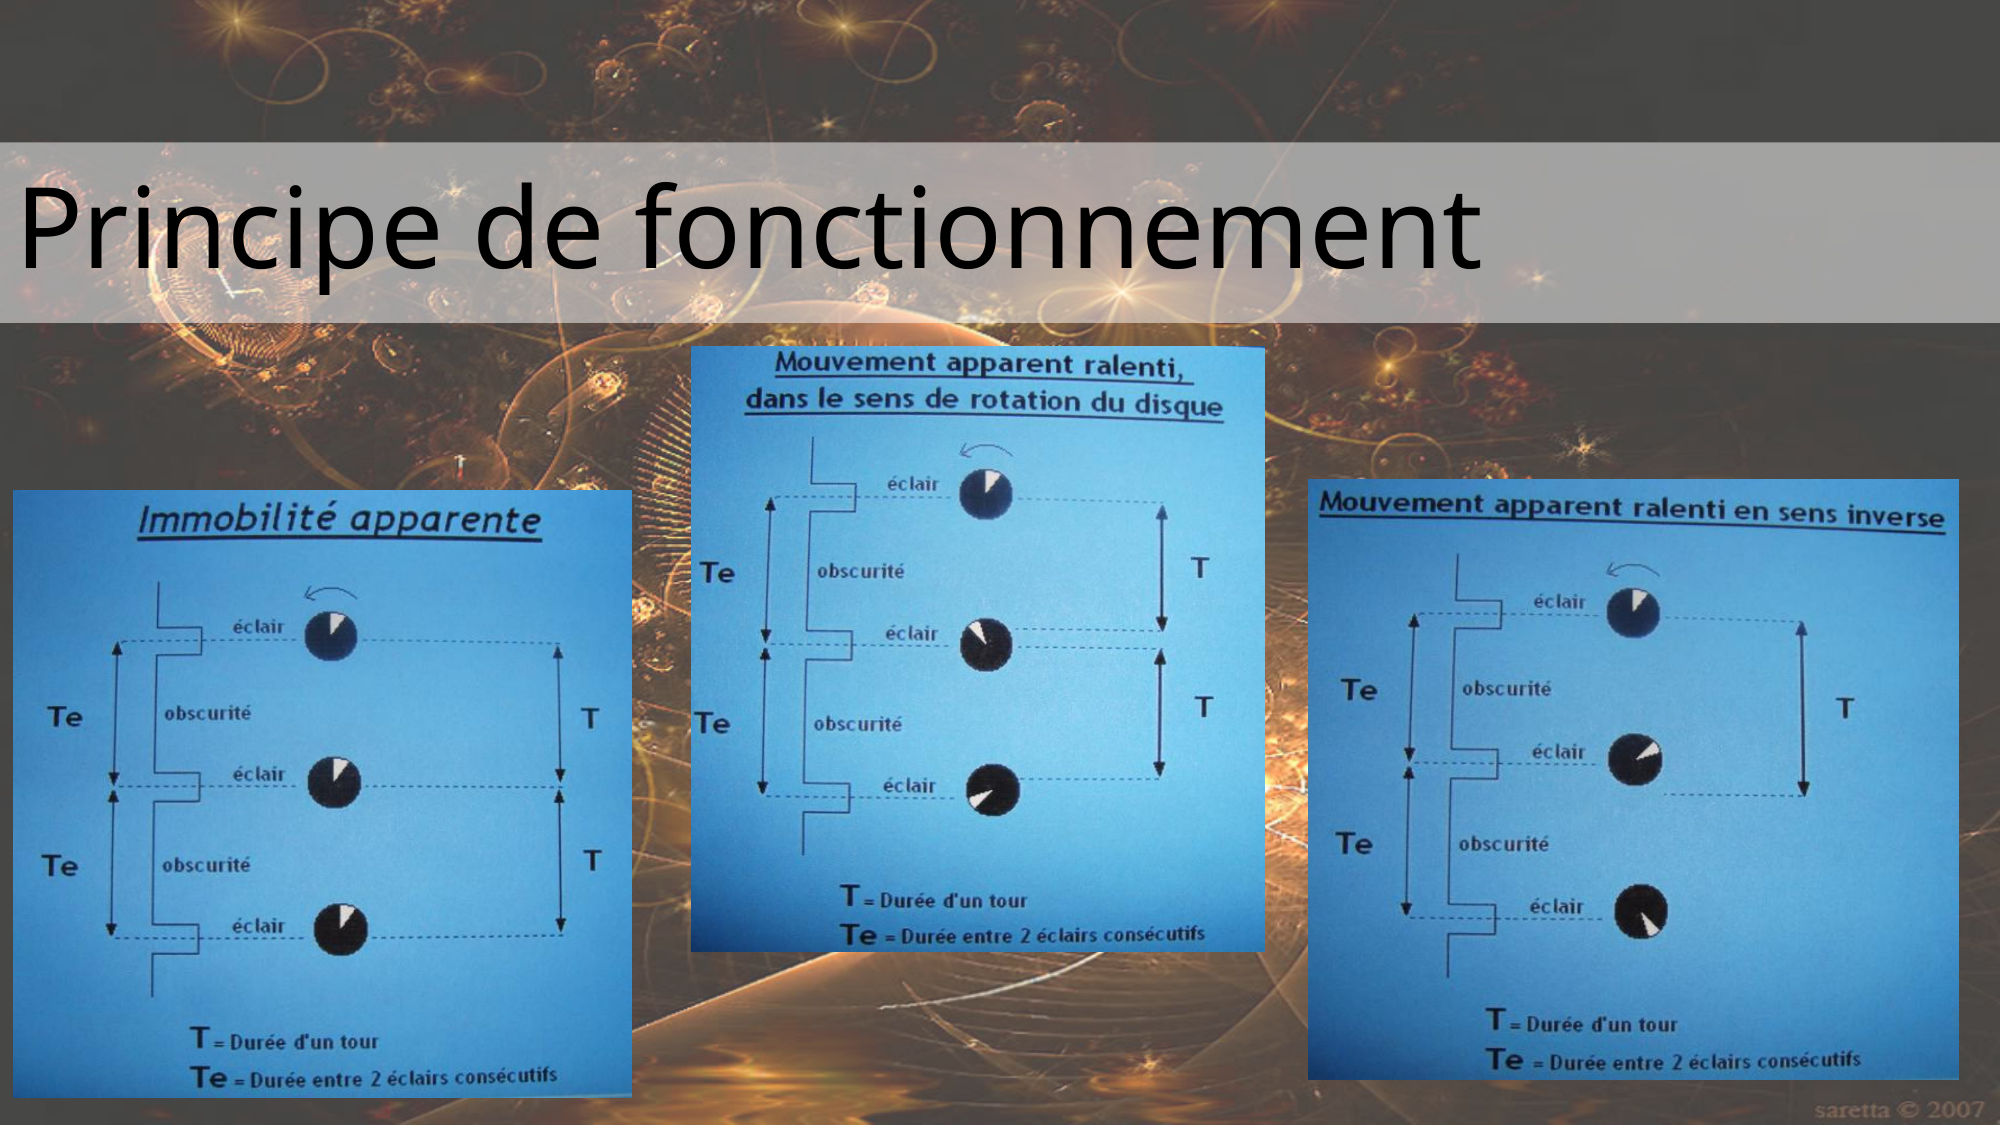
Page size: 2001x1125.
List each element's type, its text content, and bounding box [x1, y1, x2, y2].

picture [13, 490, 632, 1098]
text_box Principe de fonctionnement [0, 142, 2000, 323]
picture [1308, 479, 1959, 1080]
picture [690, 346, 1265, 952]
